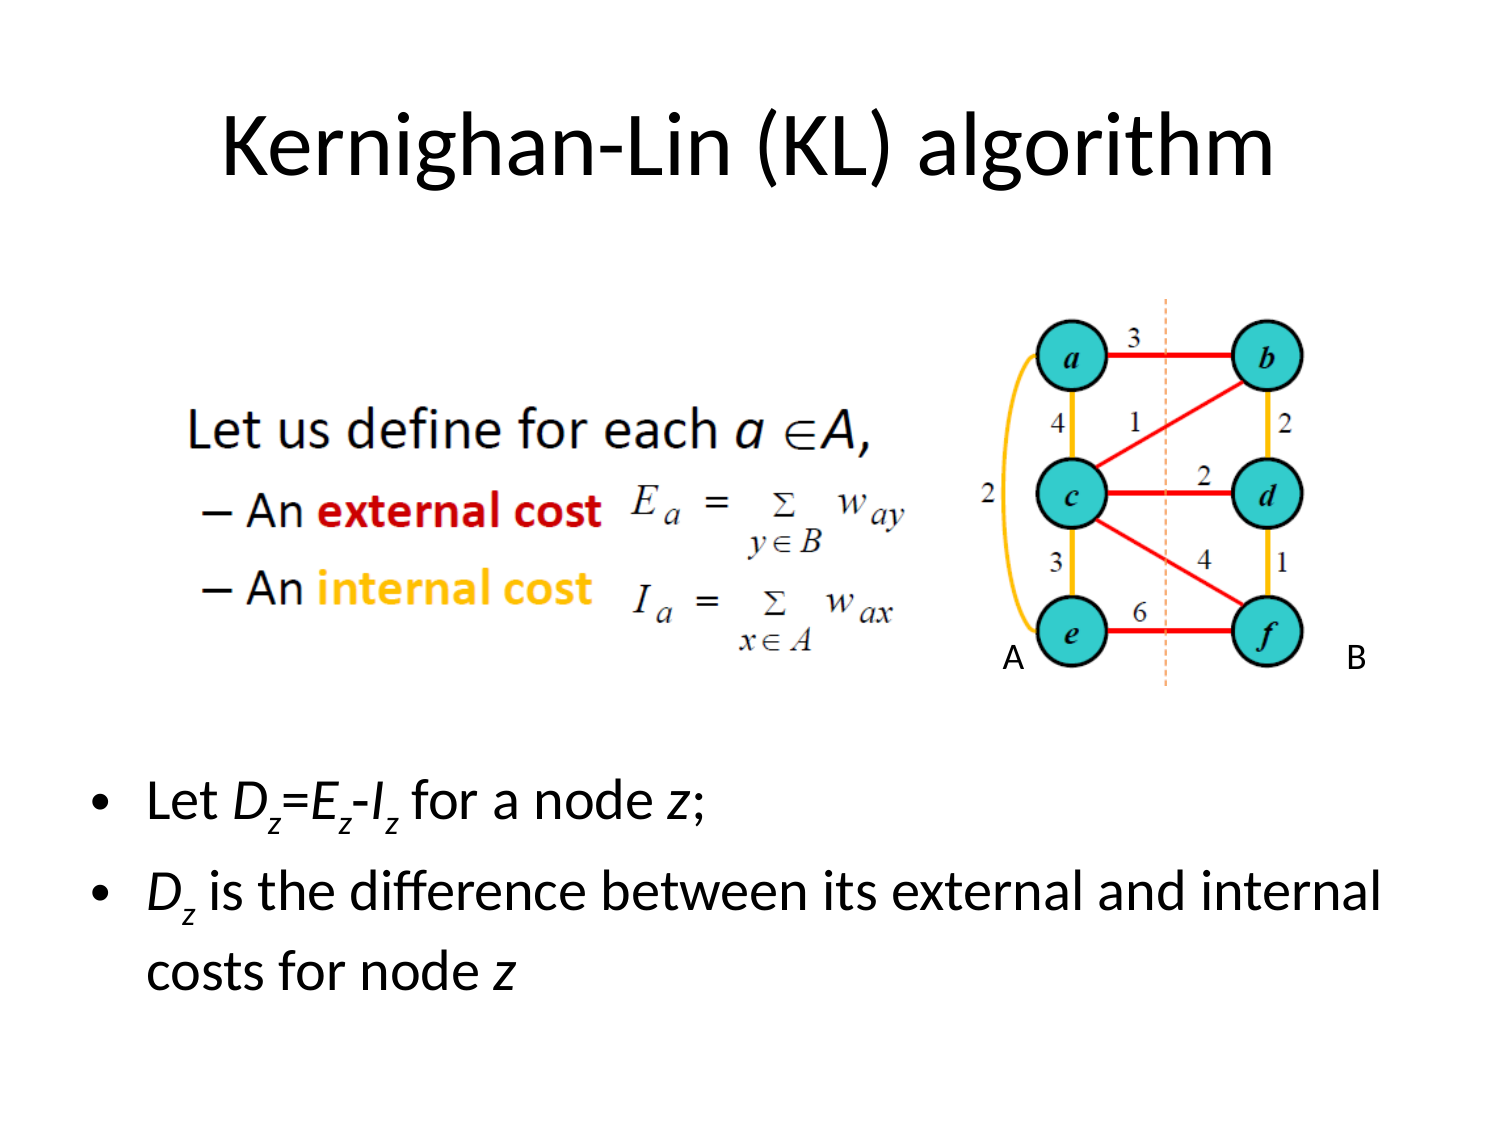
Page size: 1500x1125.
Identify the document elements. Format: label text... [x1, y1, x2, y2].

text_box B [1352, 624, 1382, 685]
picture [167, 299, 1348, 686]
title Kernighan-Lin (KL) algorithm [75, 45, 1425, 233]
list Let Dz=Ez‐Iz for a node z; Dz is the difference between its external and internal costs for node z [75, 753, 1425, 1125]
